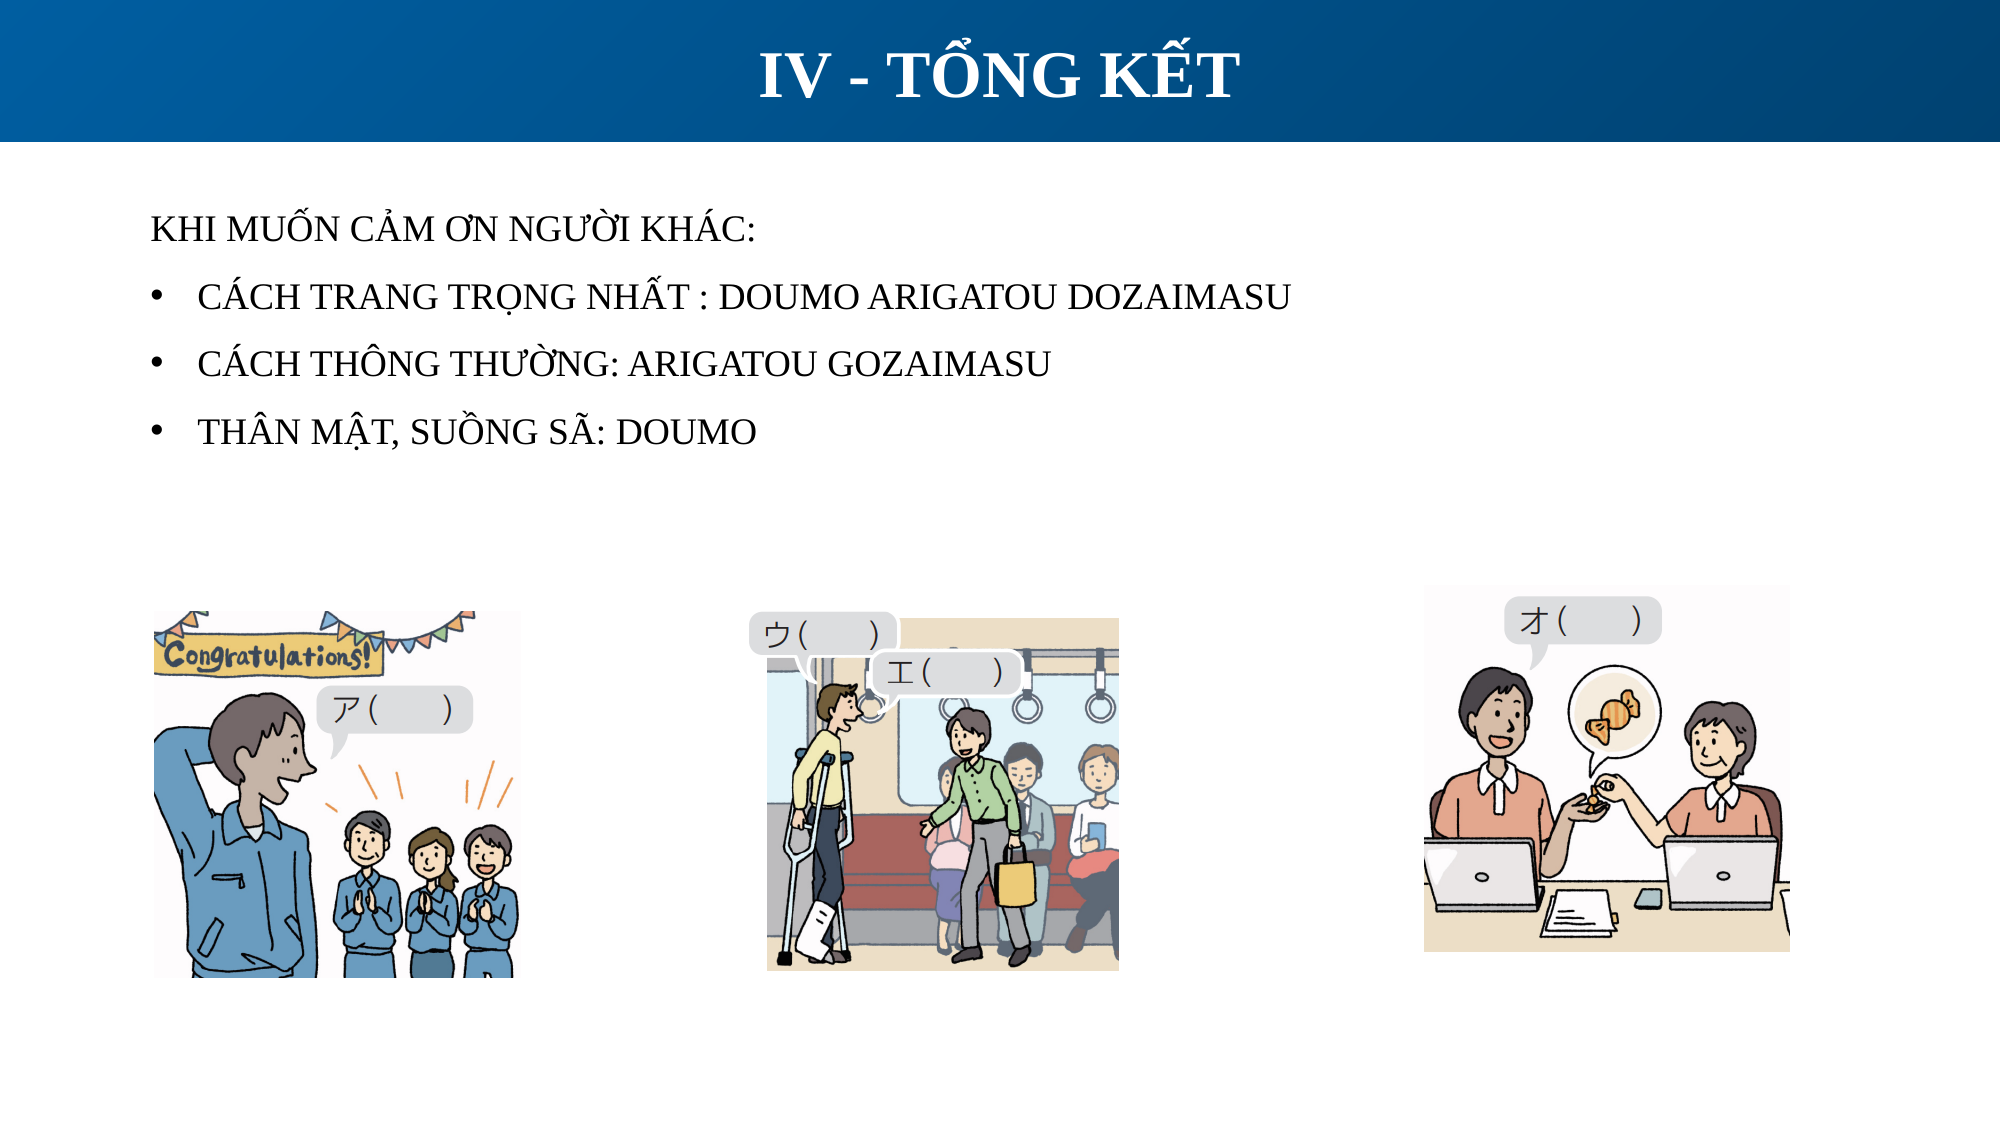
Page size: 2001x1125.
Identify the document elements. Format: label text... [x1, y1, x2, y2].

text_box IV - TỔNG KẾT [0, 0, 2000, 143]
picture [1403, 579, 1807, 958]
text_box KHI MUỐN CẢM ƠN NGƯỜI KHÁC: CÁCH TRANG TRỌNG NHẤT : DOUMO ARIGATOU DOZAIMASU CÁCH THÔNG THƯỜNG: ARIGATOU GOZAIMASU THÂN MẬT, SUỒNG SÃ: DOUMO [135, 174, 1767, 460]
picture [745, 609, 1129, 975]
picture [135, 602, 540, 982]
